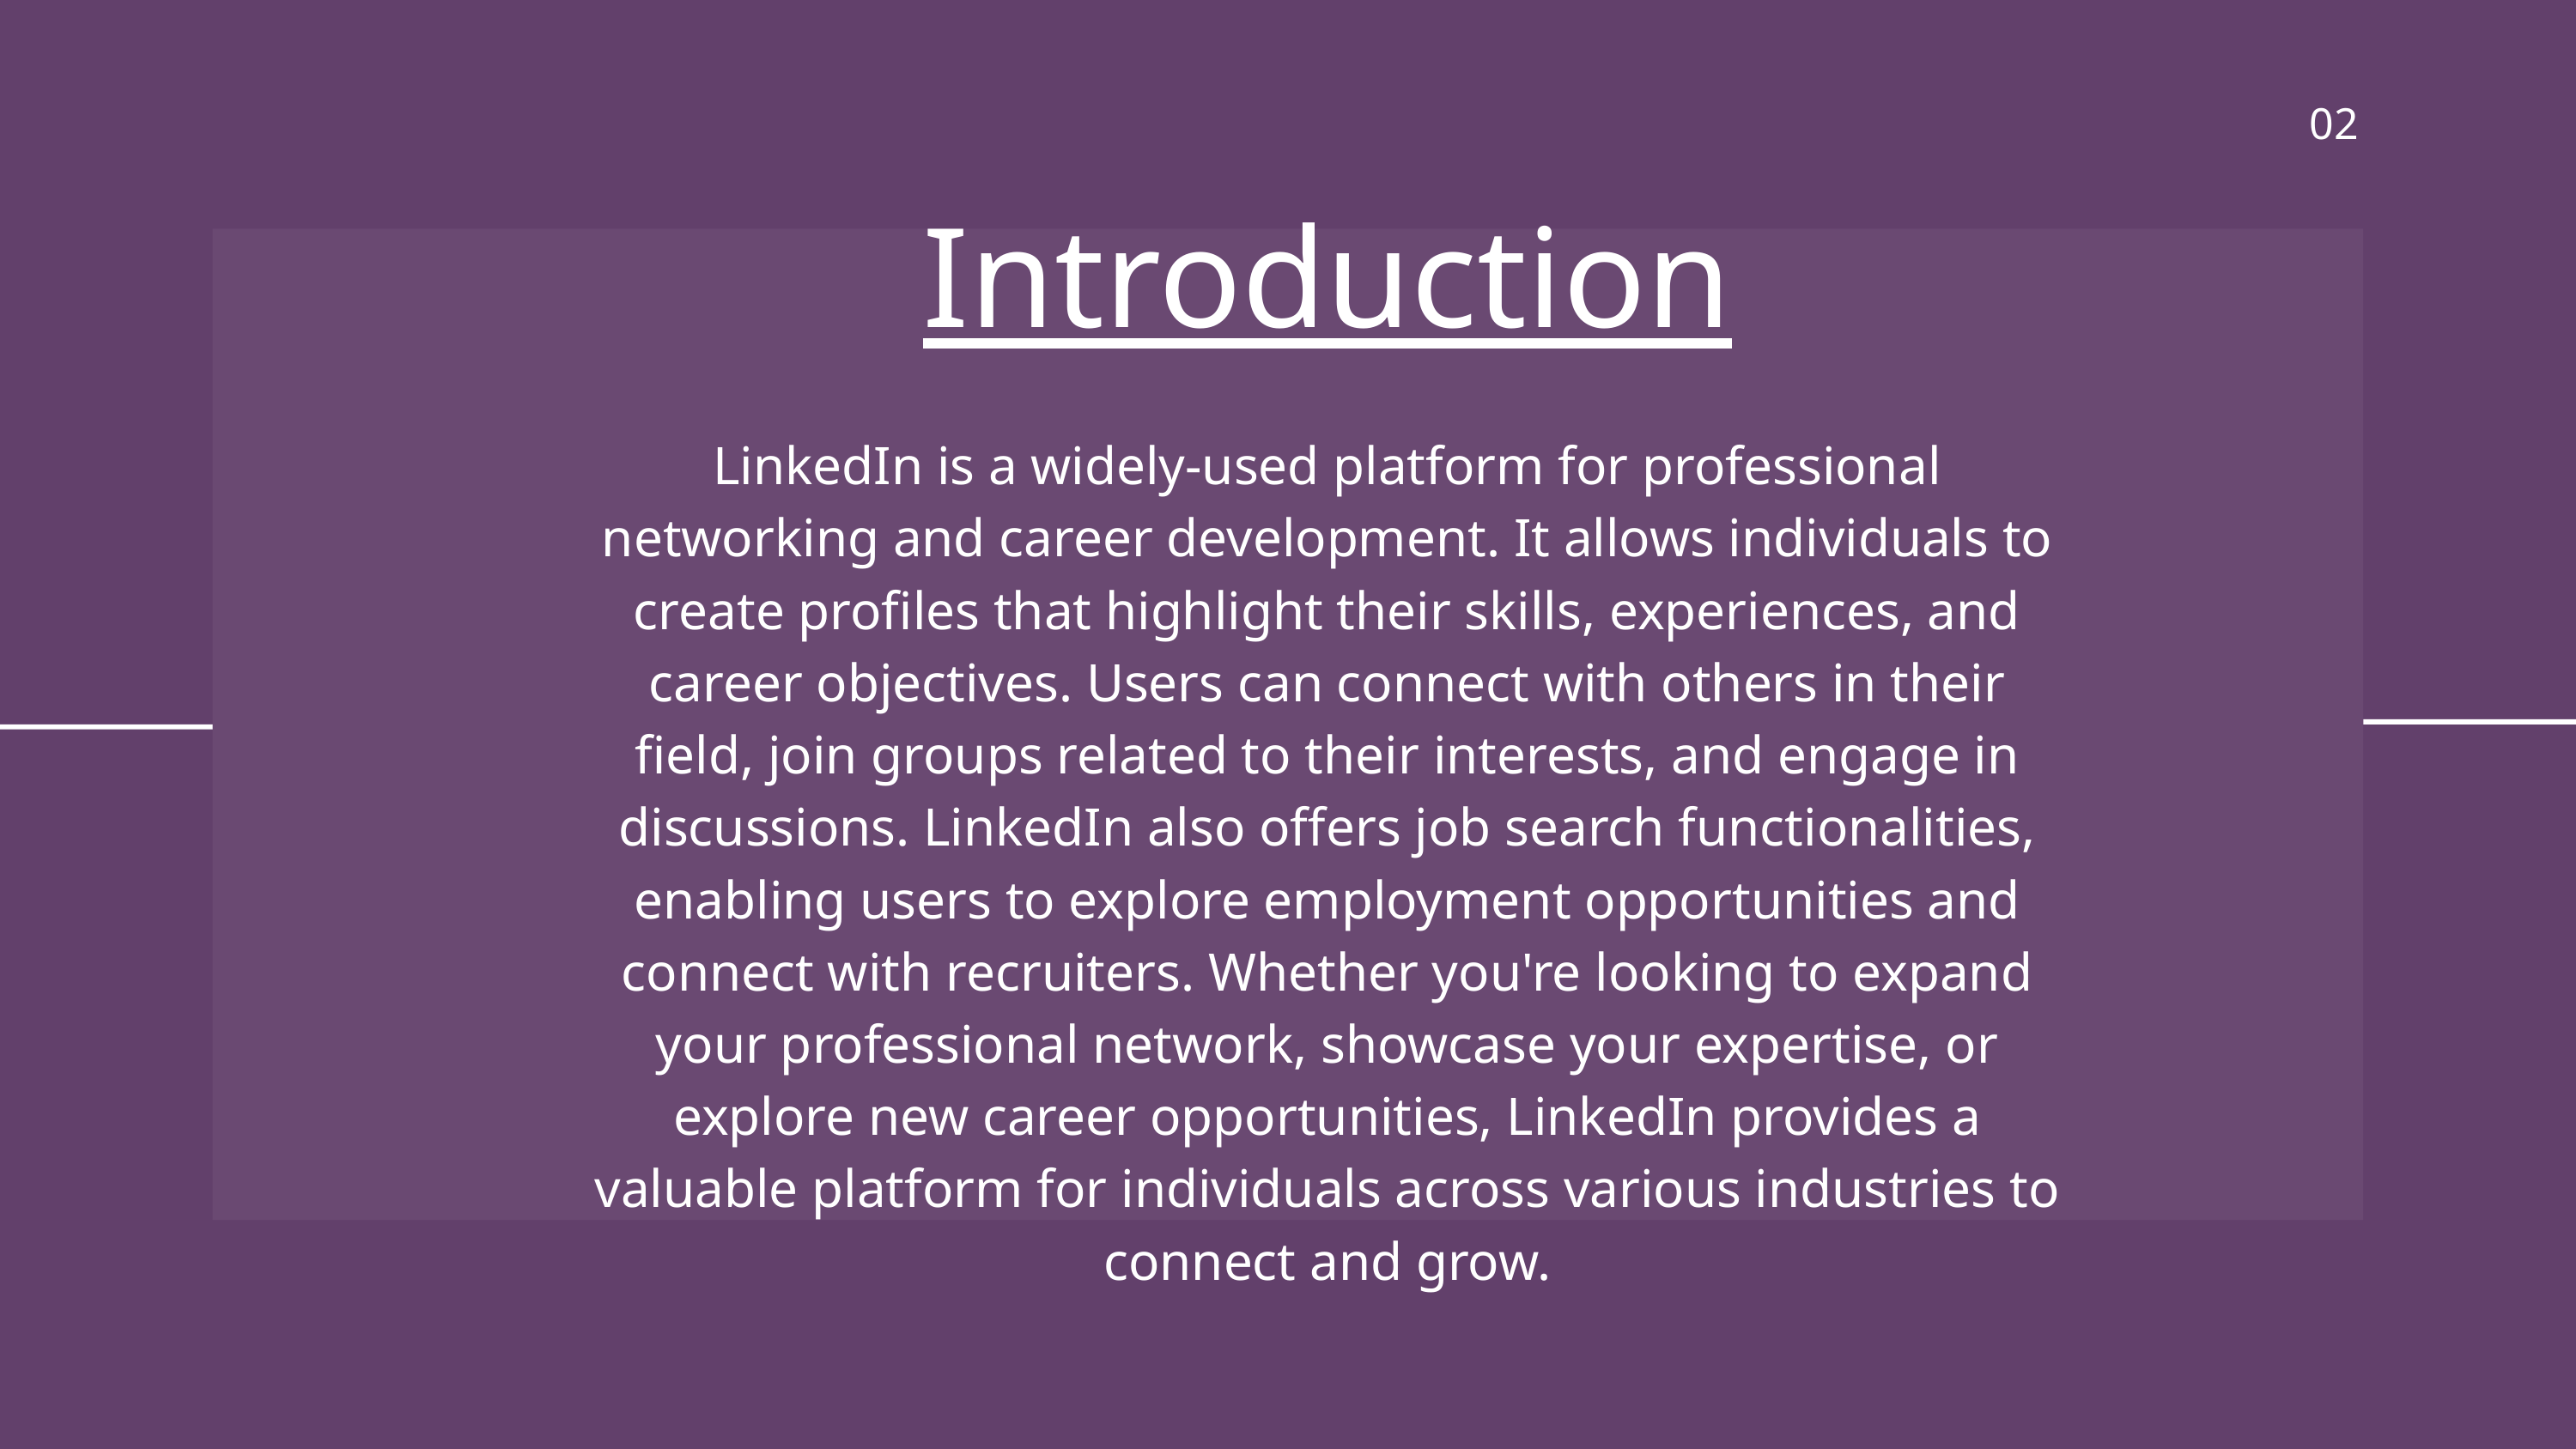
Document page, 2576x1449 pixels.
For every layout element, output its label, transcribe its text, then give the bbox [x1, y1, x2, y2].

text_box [425, 203, 2230, 1207]
text_box 02 [2142, 88, 2359, 149]
text_box [2363, 718, 2576, 724]
text_box [0, 724, 213, 730]
text_box [212, 228, 2364, 1221]
